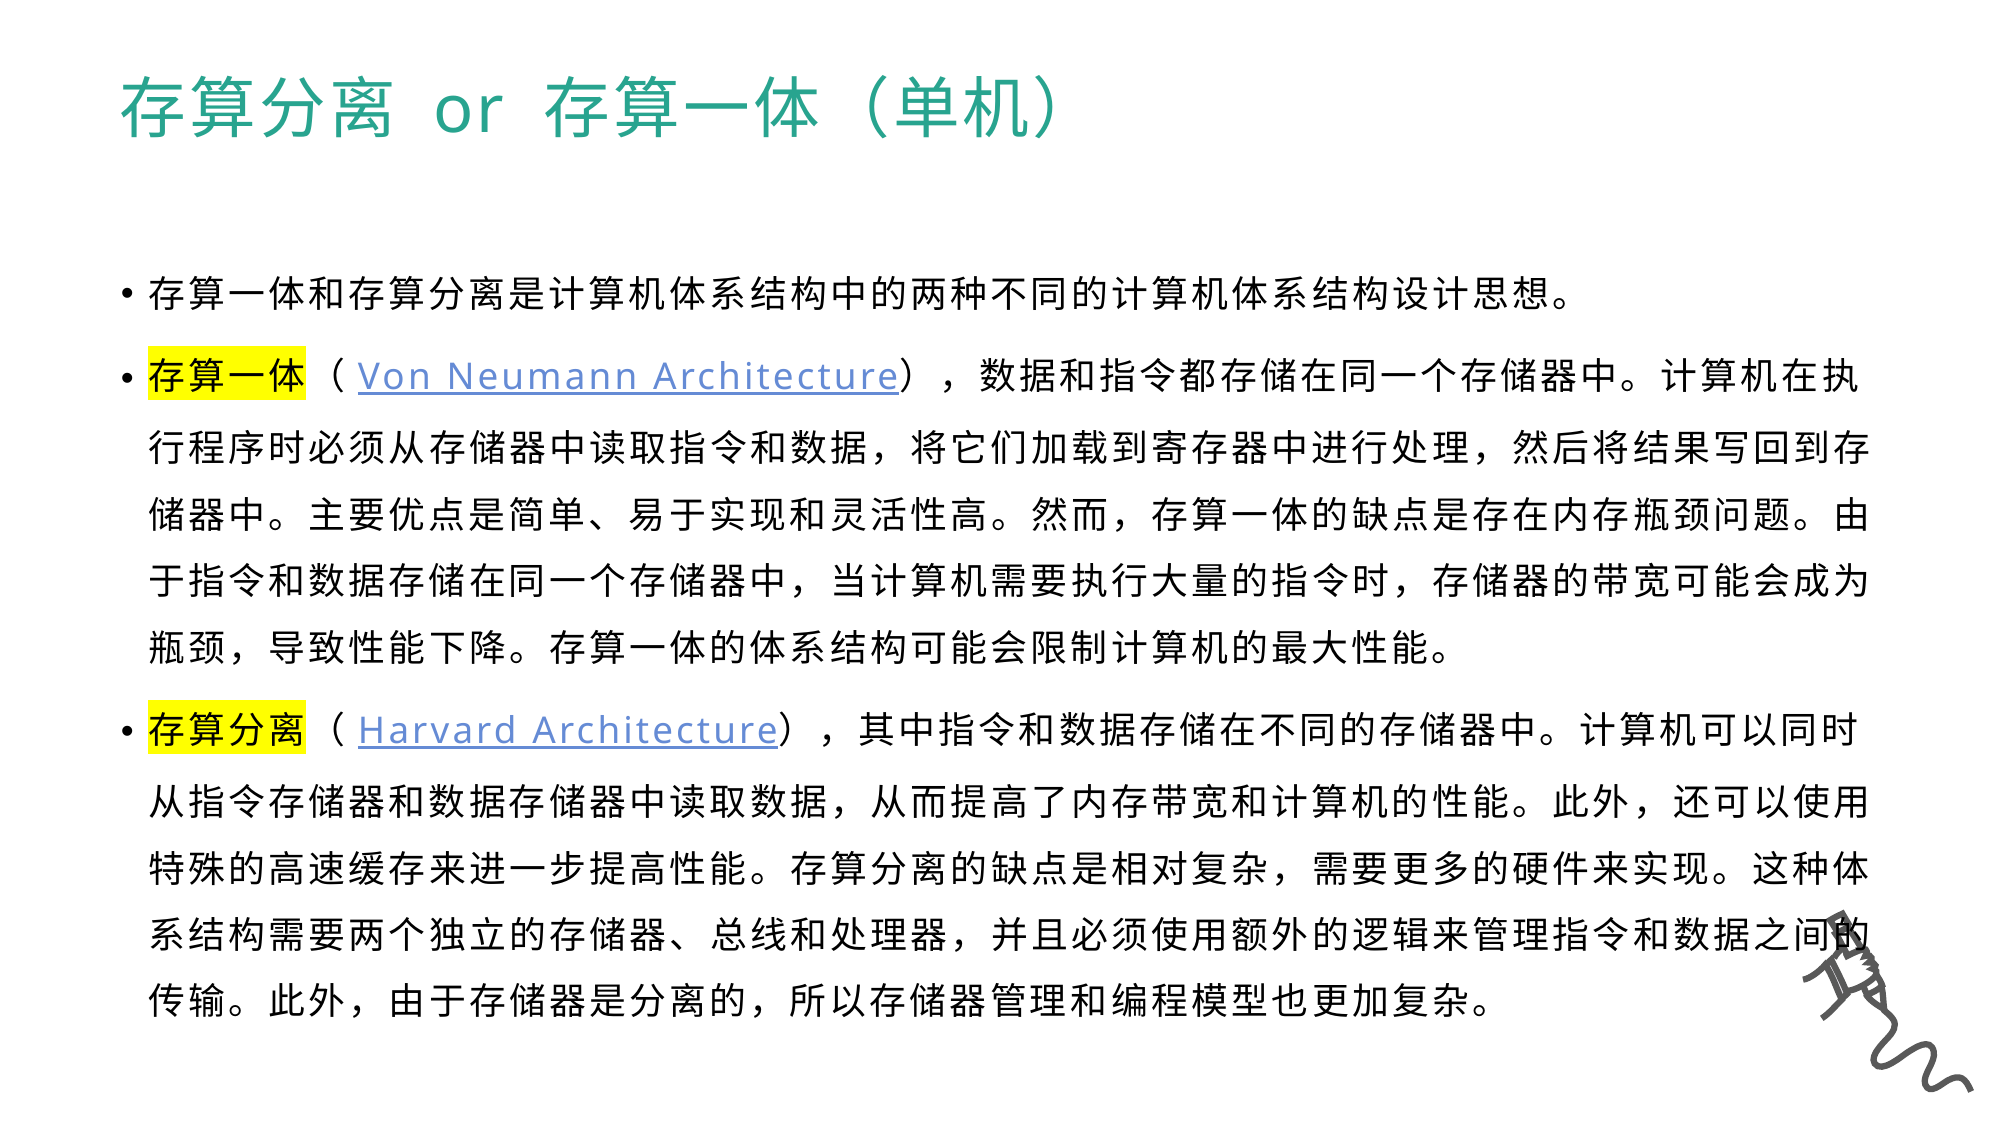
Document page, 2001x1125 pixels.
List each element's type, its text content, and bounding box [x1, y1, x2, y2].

list 存算一体和存算分离是计算机体系结构中的两种不同的计算机体系结构设计思想。 存算一体（Von Neumann Architecture），数据和指令都存储在同一个存储器中。计算机在执行程序时必须从存储器中读取指令和数据，将它们加载到寄存器中进行处理，然后将结果写回到存储器中。主要优点是简单、易于实现和灵活性高。然而，存算一体的缺点是存在内存瓶颈问题。由于指令和数据存储在同一个存储器中，当计算机需要执行大量的指令时，存储器的带宽可能会成为瓶颈，导致性能下降。存算一体的体系结构可能会限制计算机的最大性能。 存算分离（Harvard Architecture），其中指令和数据存储在不同的存储器中。计算机可以同时从指令存储器和数据存储器中读取数据，从而提高了内存带宽和计算机的性能。此外，还可以使用特殊的高速缓存来进一步提高性能。存算分离的缺点是相对复杂，需要更多的硬件来实现。这种体系结构需要两个独立的存储器、总线和处理器，并且必须使用额外的逻辑来管理指令和数据之间的传输。此外，由于存储器是分离的，所以存储器管理和编程模型也更加复杂。 [119, 248, 1880, 1018]
subtitle 存算分离 or 存算一体（单机） [119, 74, 1881, 238]
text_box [1809, 915, 1950, 1115]
